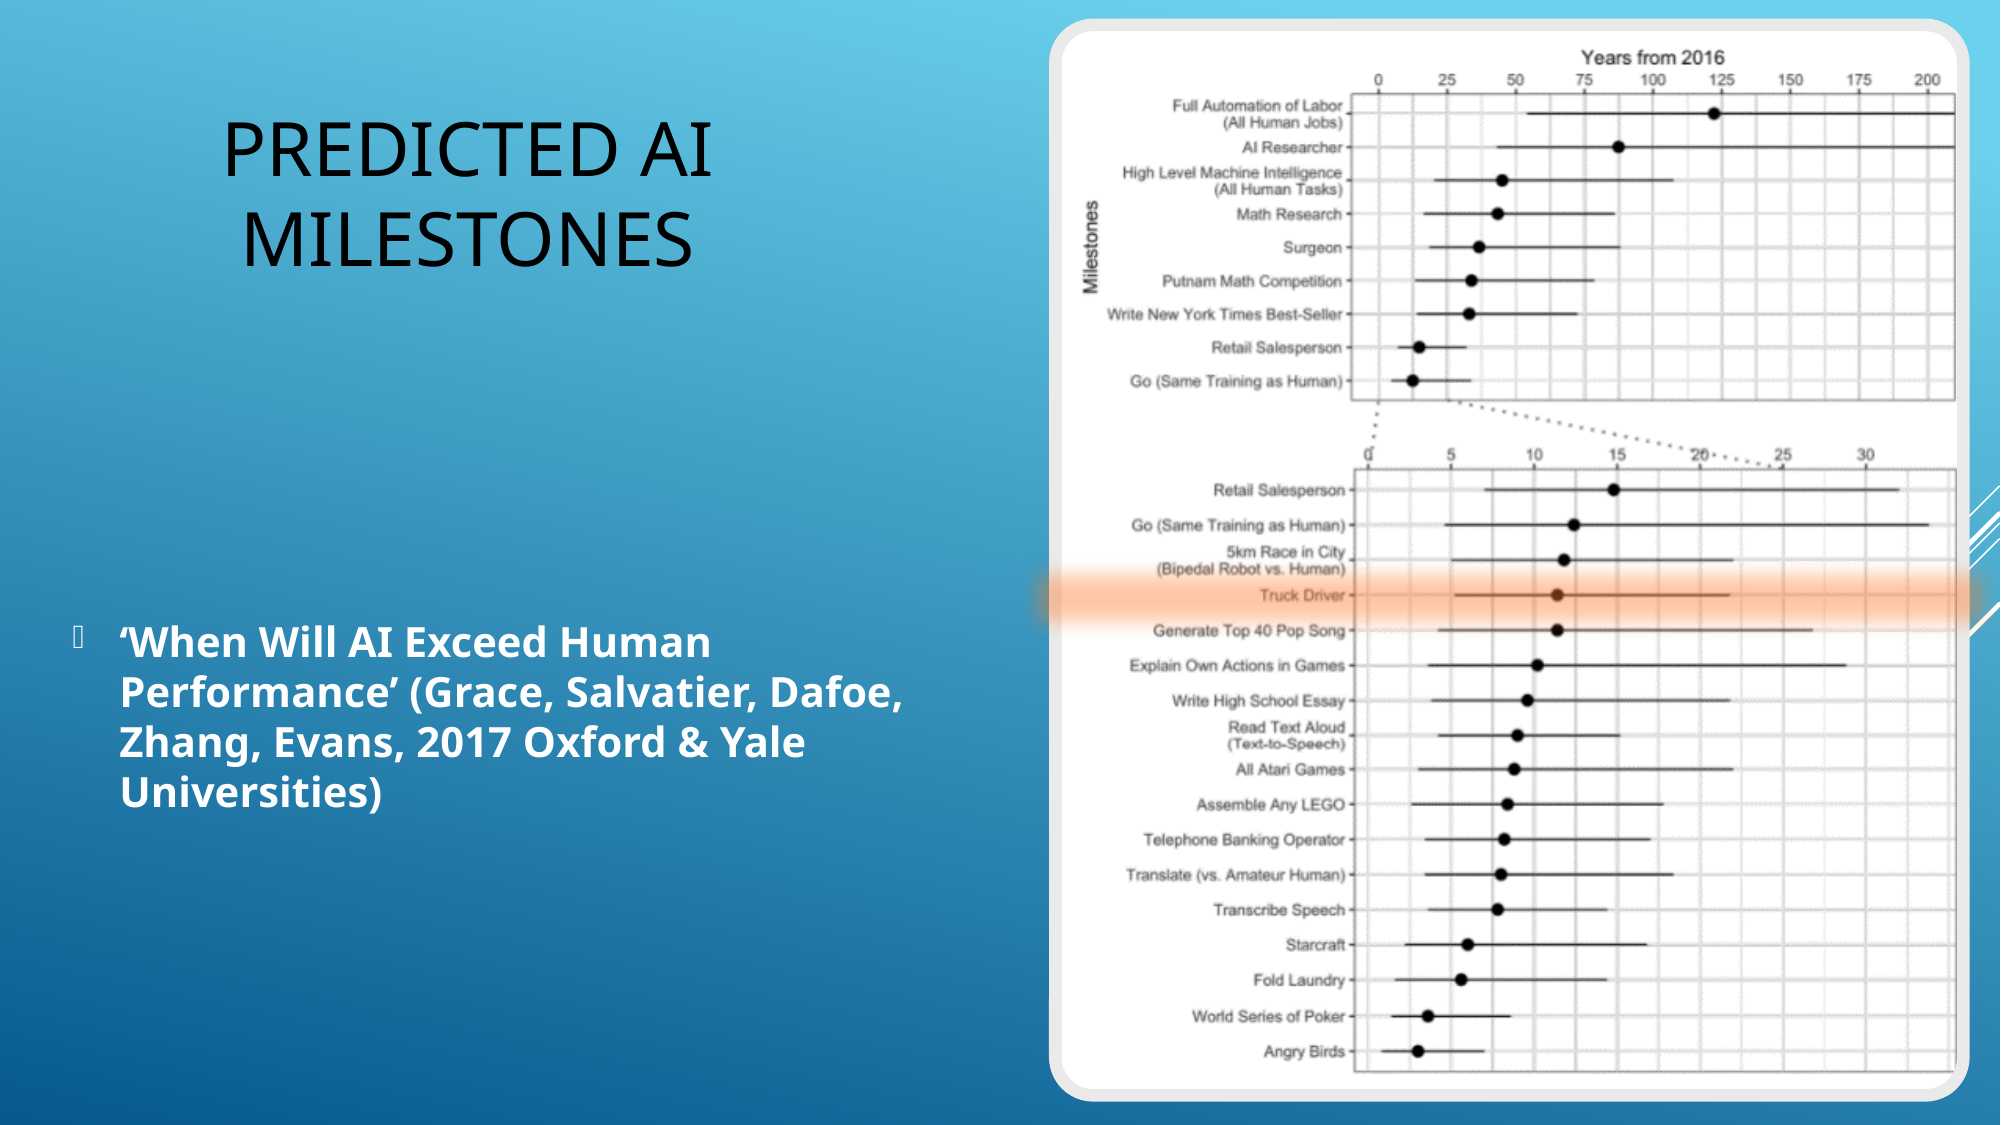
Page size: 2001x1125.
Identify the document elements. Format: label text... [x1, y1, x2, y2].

list ‘When Will AI Exceed Human Performance’ (Grace, Salvatier, Dafoe, Zhang, Evans, 2017 Oxford & Yale Universities) [57, 302, 966, 988]
title PREDICTED AI MILESTONES [127, 79, 809, 302]
picture [1055, 24, 1964, 1096]
